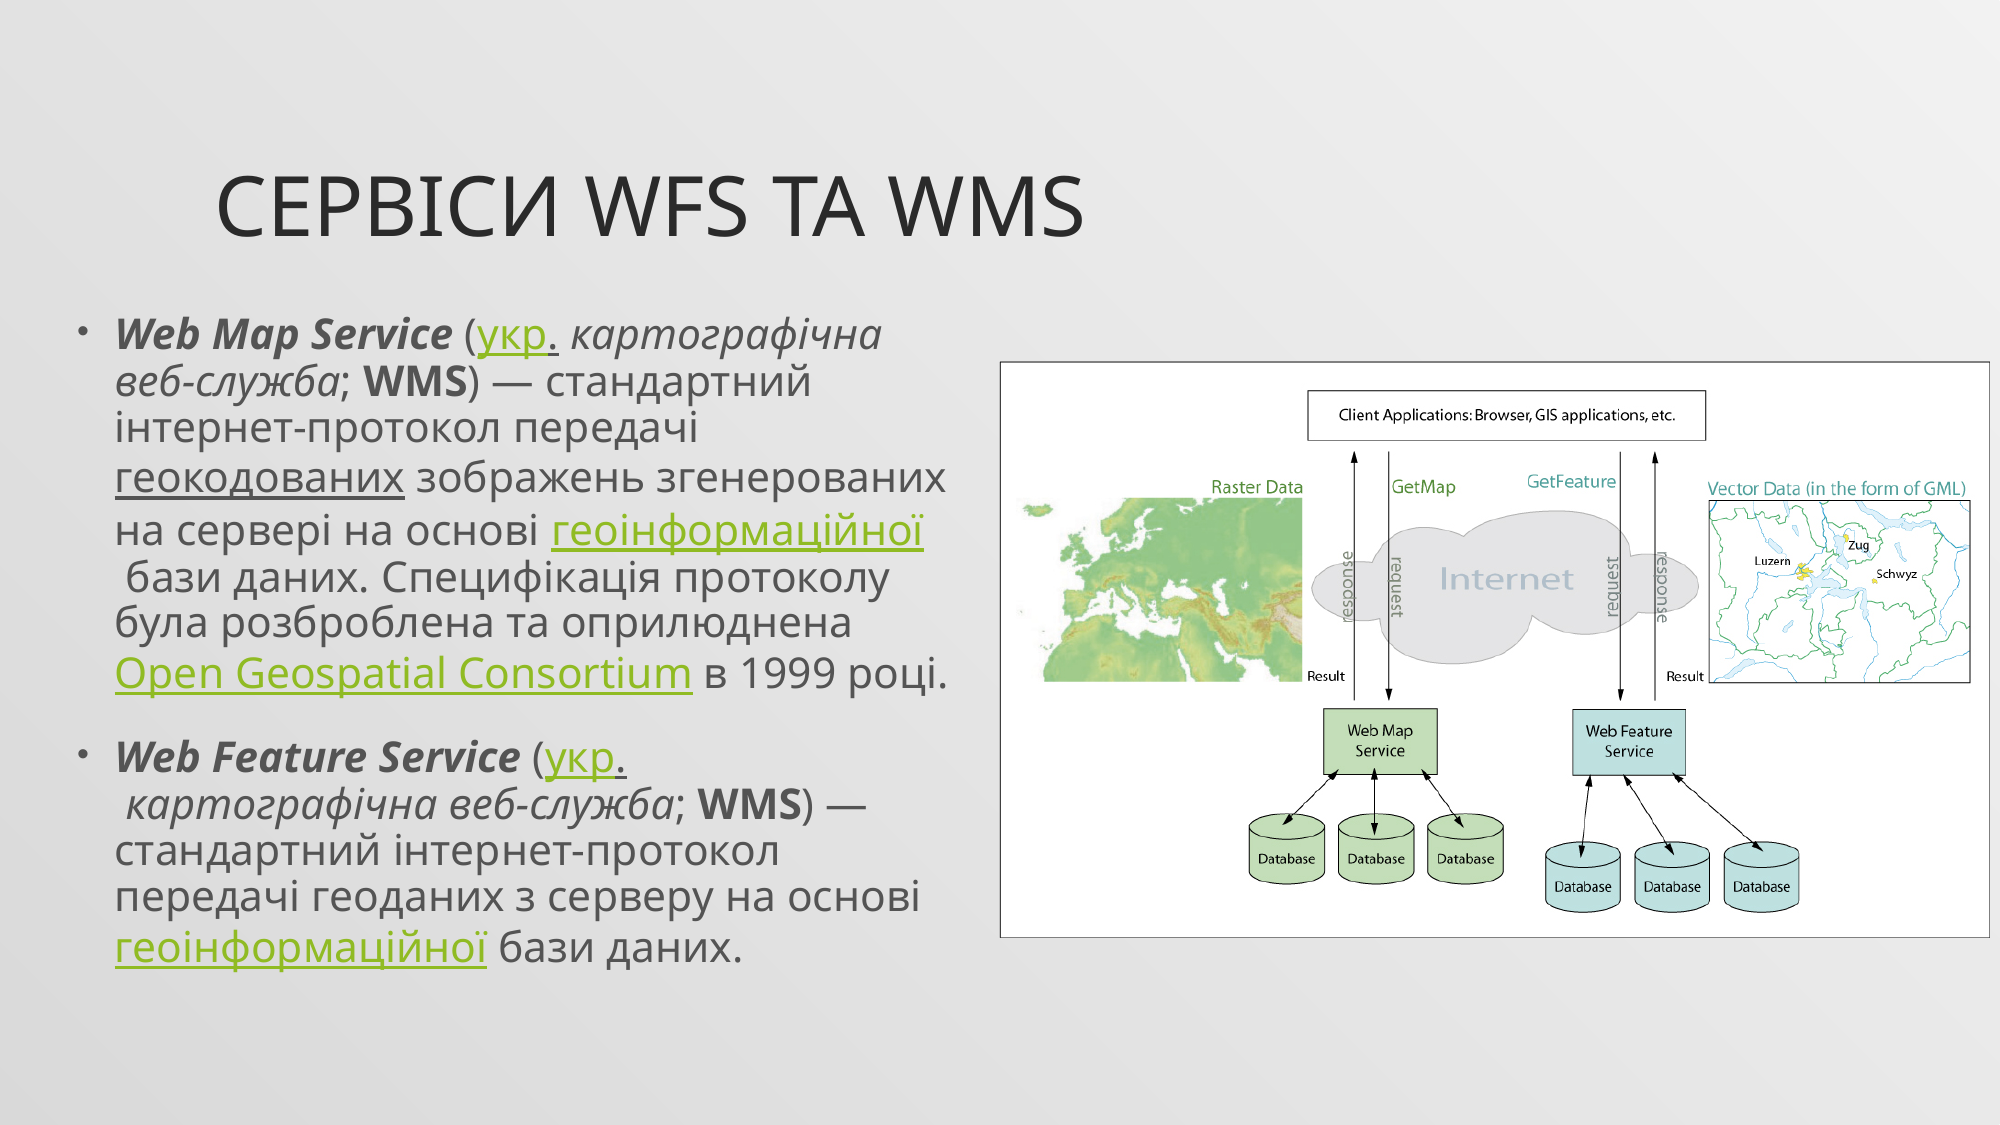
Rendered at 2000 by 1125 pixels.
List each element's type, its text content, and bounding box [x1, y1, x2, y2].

title Сервіси WFS та WMS [199, 45, 1800, 263]
picture [999, 361, 1991, 939]
list Web Map Service (укр. картографічна веб-служба; WMS) — стандартний інтернет-протокол передачі геокодованих зображень згенерованих на сервері на основі геоінформаційної бази даних. Специфікація протоколу була розброблена та оприлюднена Open Geospatial Consortium в 1999 році. Web Feature Service (укр. картографічна веб-служба; WMS) — стандартний інтернет-протокол передачі геоданих з серверу на основі геоінформаційної бази даних. [54, 299, 965, 1013]
